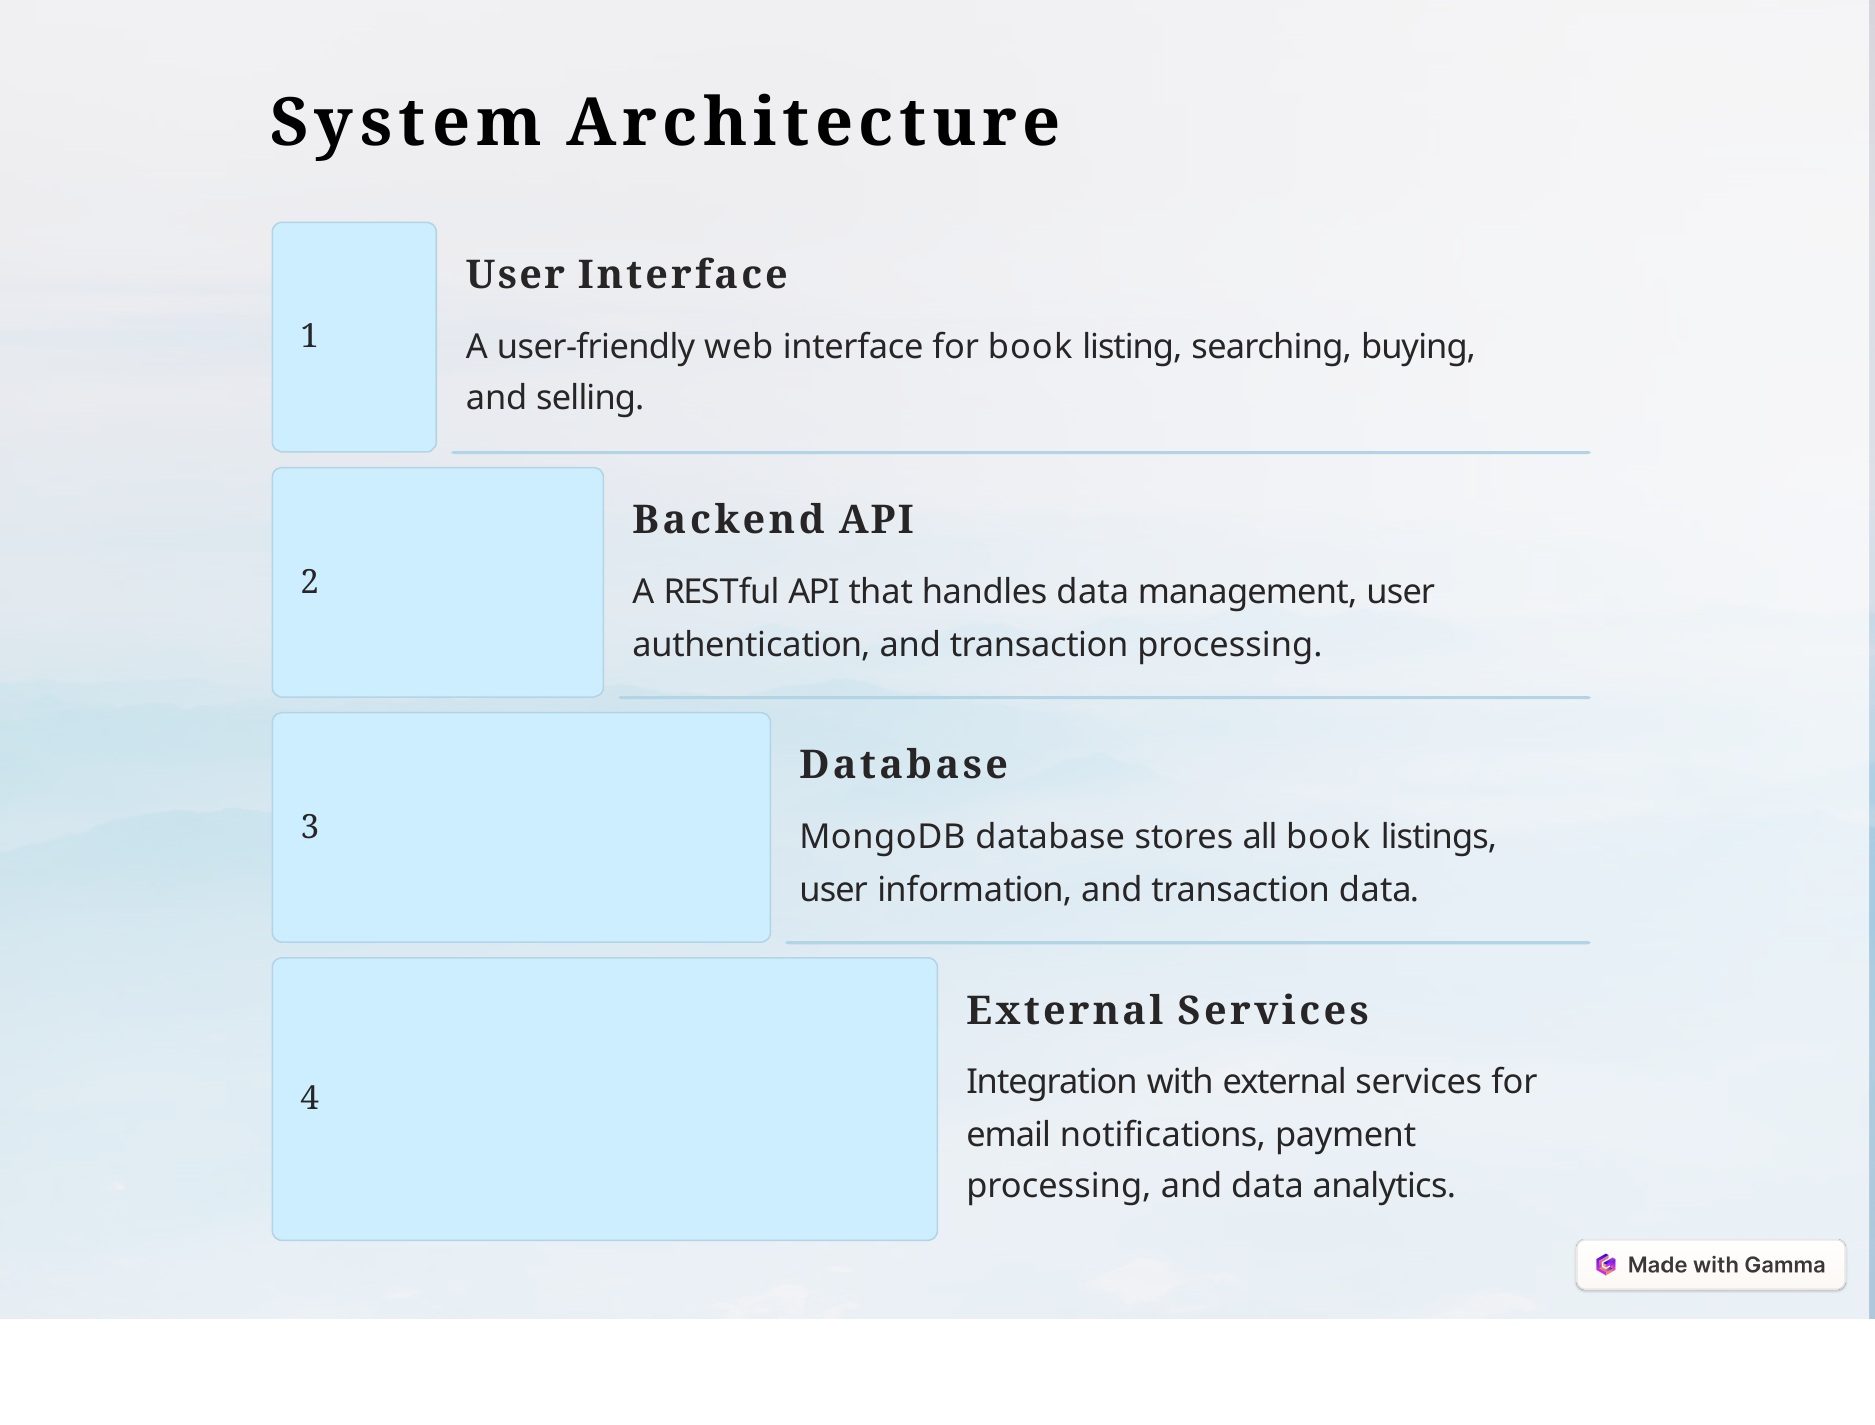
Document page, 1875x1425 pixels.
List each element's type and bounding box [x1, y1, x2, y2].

text_box [271, 711, 772, 944]
picture [0, 0, 1875, 1320]
text_box [271, 466, 605, 699]
text_box [271, 221, 438, 453]
text_box [271, 956, 939, 1242]
